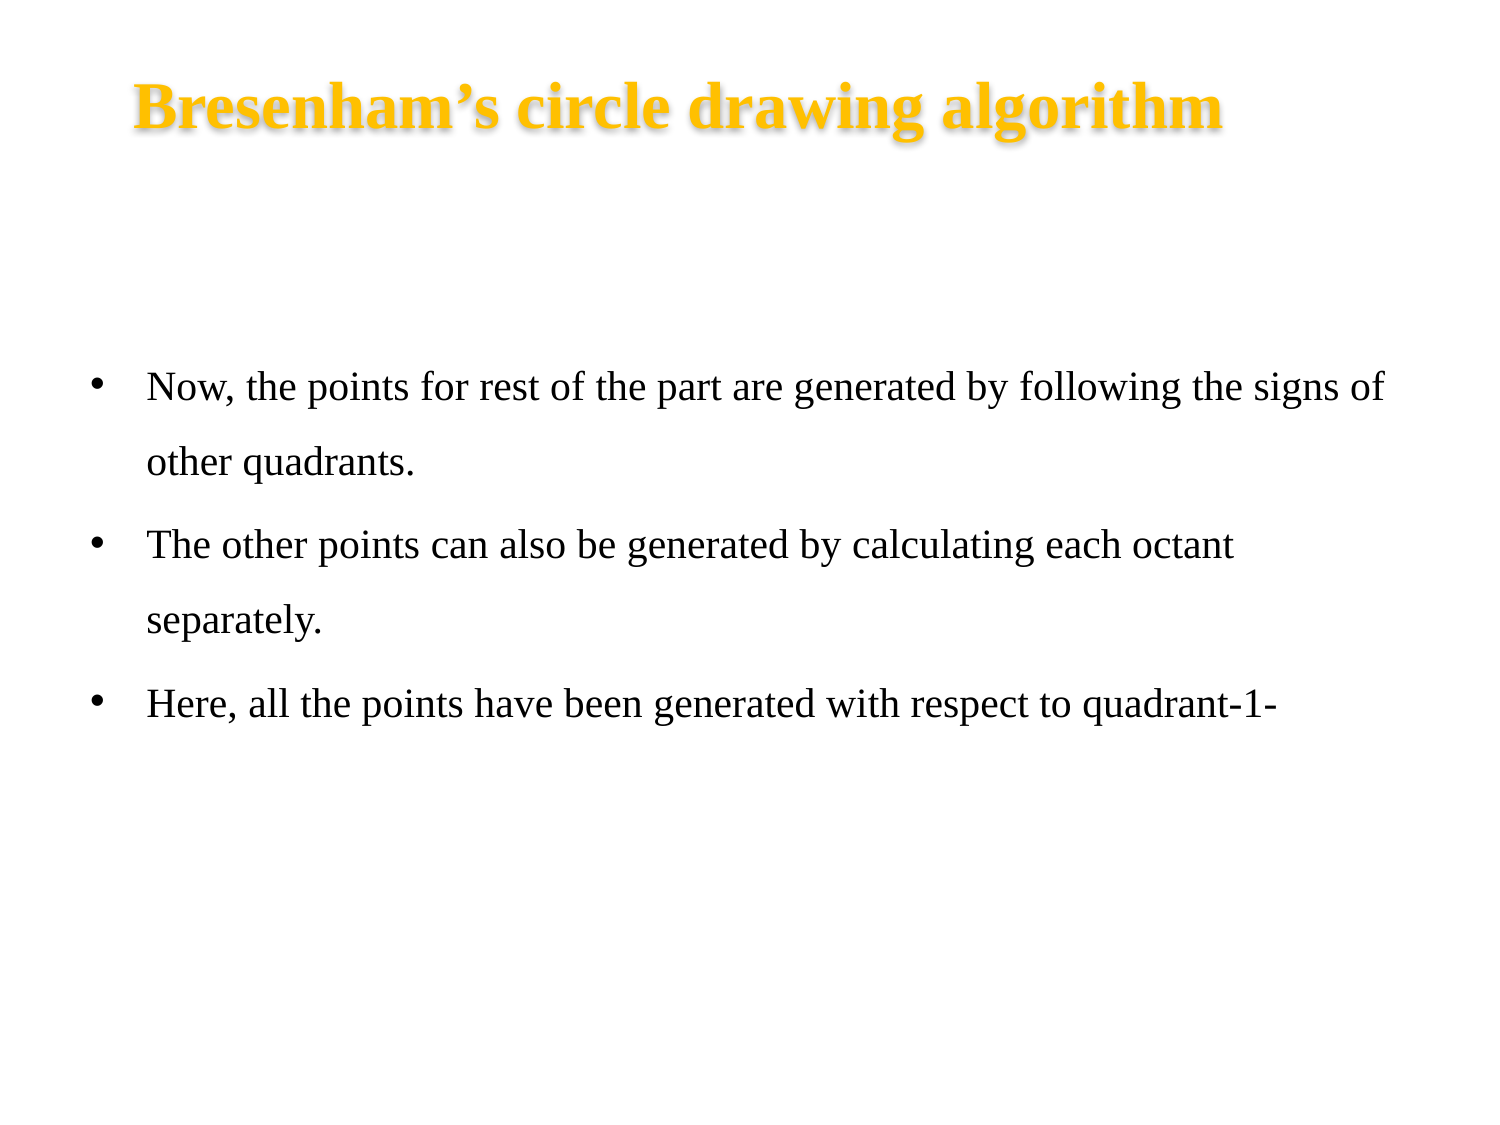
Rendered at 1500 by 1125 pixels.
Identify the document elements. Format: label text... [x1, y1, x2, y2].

list Now, the points for rest of the part are generated by following the signs of other quadrants. The other points can also be generated by calculating each octant separately. Here, all the points have been generated with respect to quadrant-1- [75, 184, 1425, 1005]
text_box Bresenham’s circle drawing algorithm [88, 66, 1270, 138]
